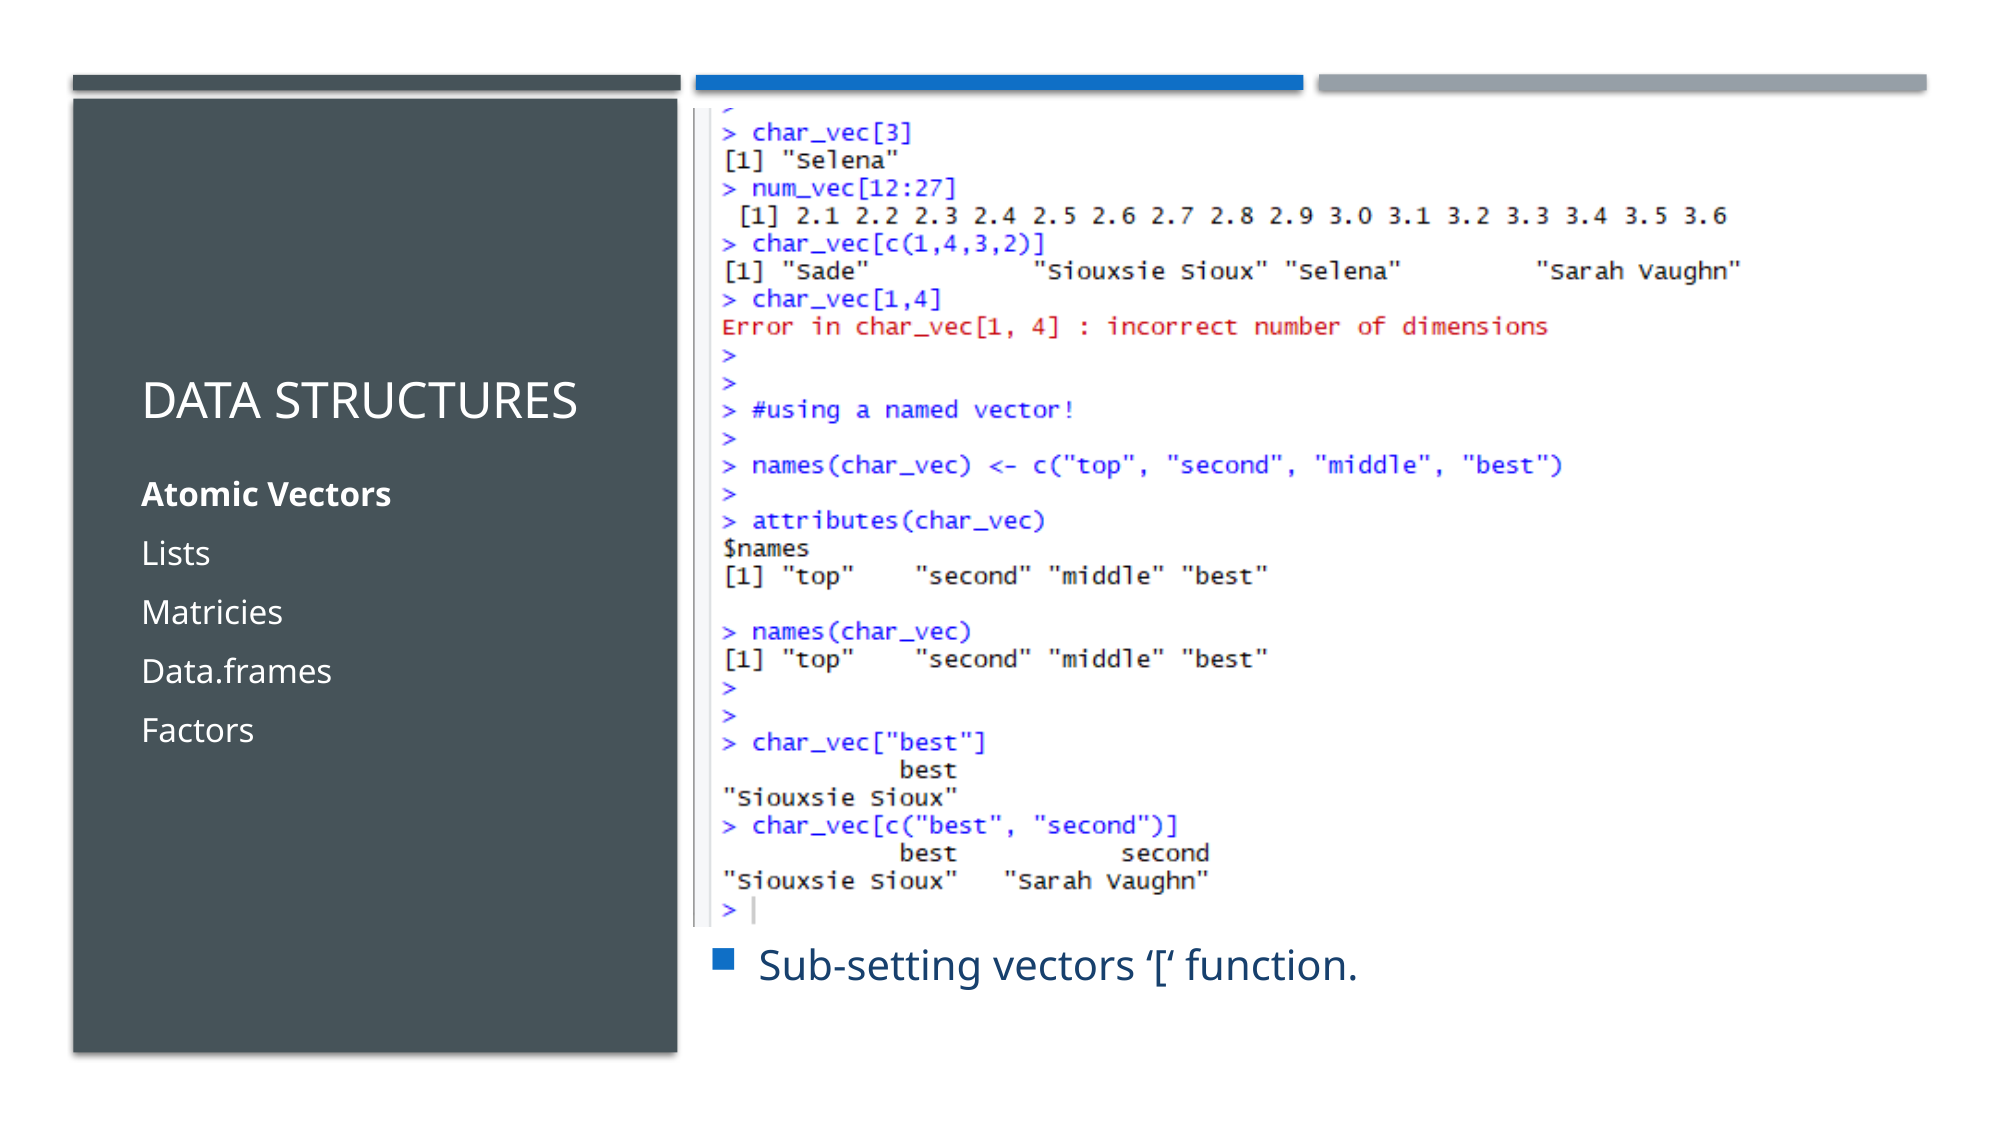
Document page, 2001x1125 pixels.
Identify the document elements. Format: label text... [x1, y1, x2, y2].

list Sub-setting vectors ‘[‘ function. [693, 942, 1785, 1057]
list Atomic Vectors Lists Matricies Data.frames Factors [125, 465, 624, 958]
picture [692, 107, 1786, 927]
title DATA STRUCTURES [125, 153, 624, 436]
